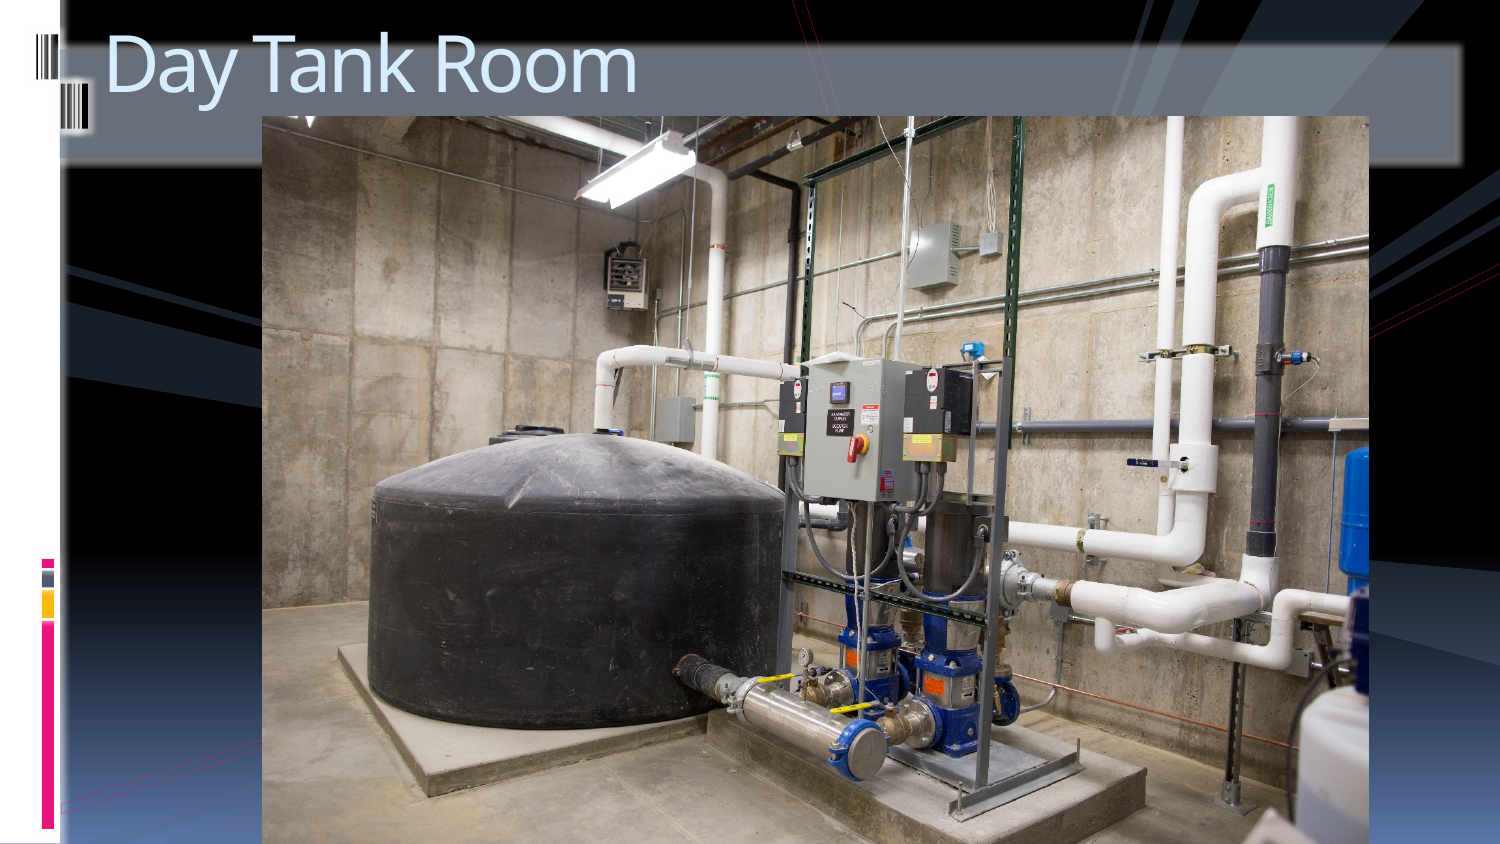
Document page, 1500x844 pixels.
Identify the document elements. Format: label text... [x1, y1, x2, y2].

title Day Tank Room [87, 2, 1426, 98]
picture [262, 116, 1370, 844]
